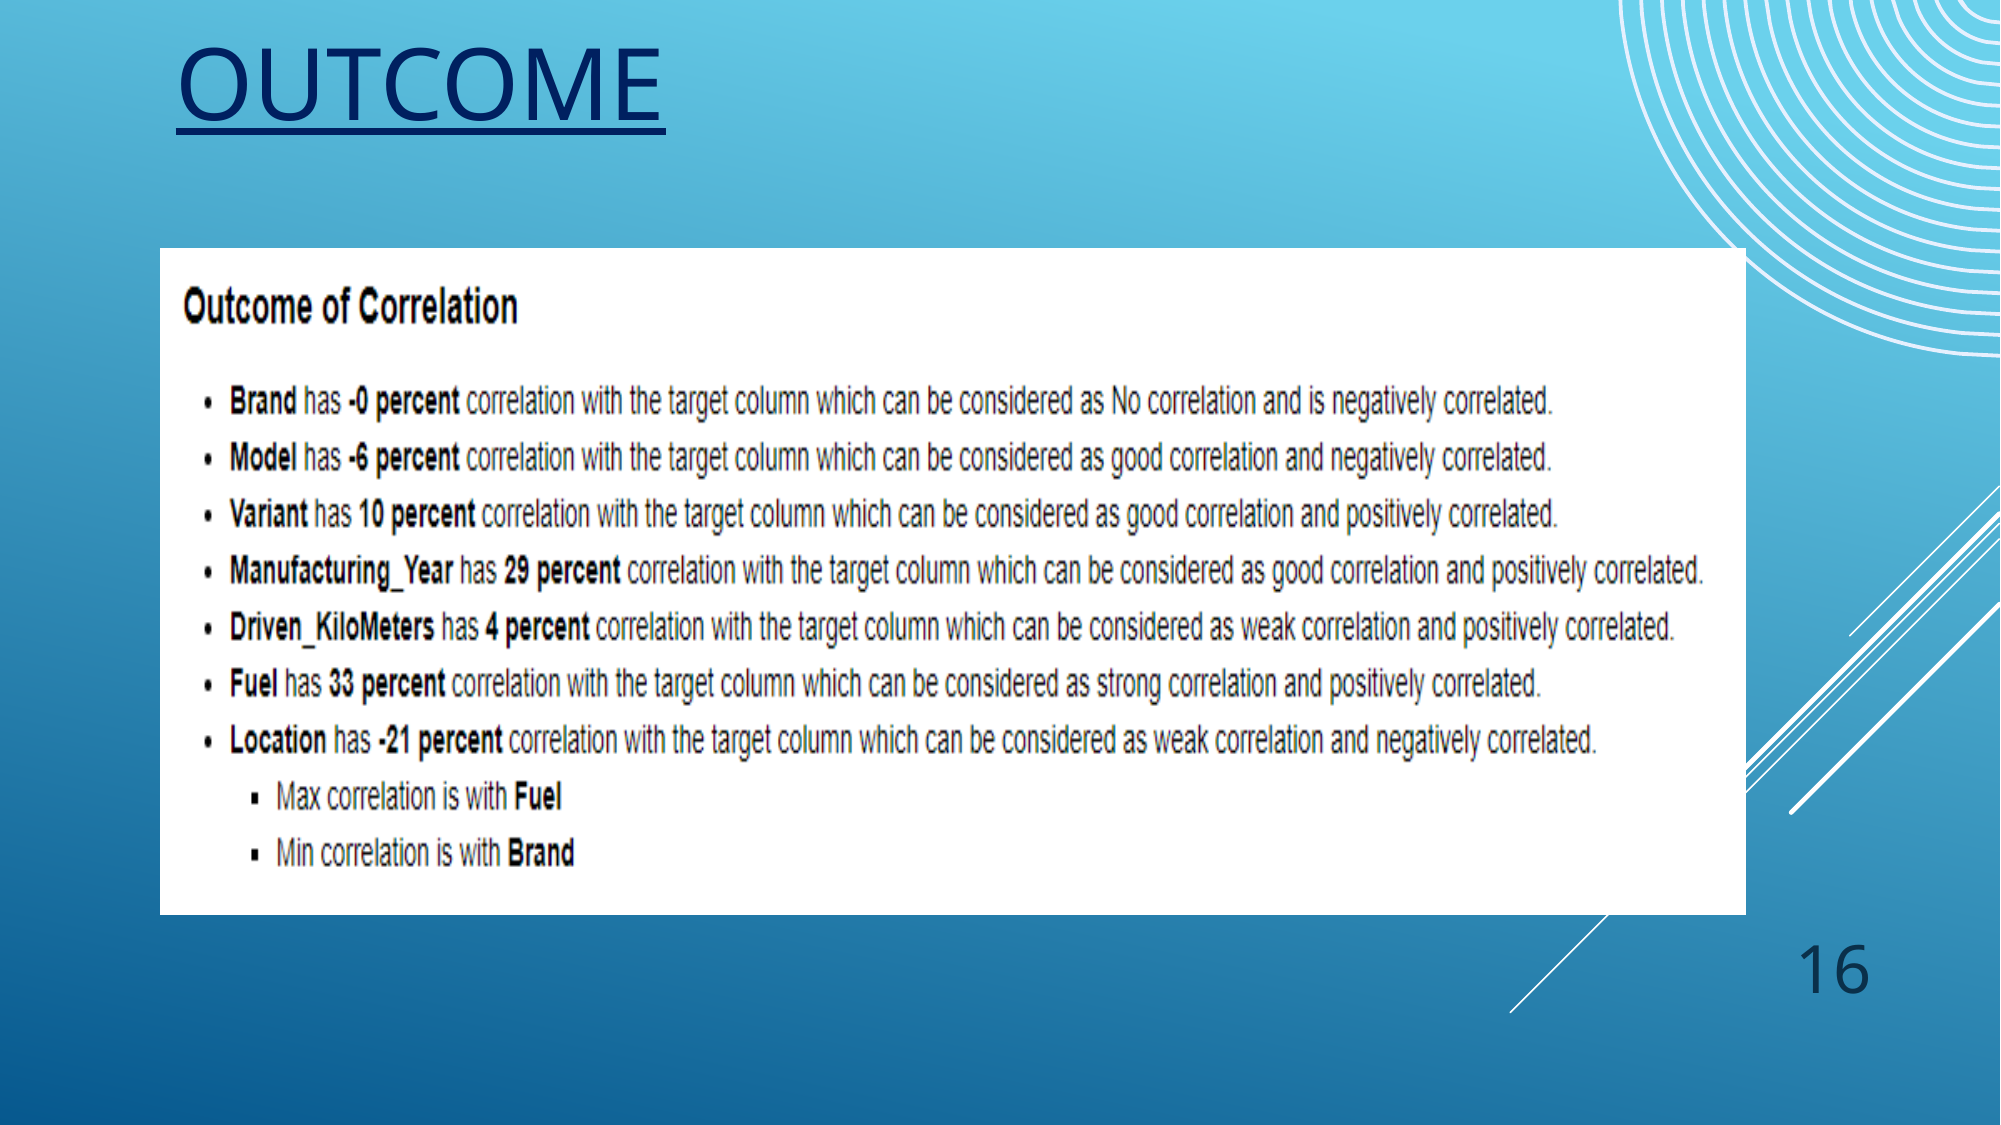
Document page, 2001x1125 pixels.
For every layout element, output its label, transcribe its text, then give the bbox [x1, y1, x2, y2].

text_box OUTCOME [160, 13, 935, 148]
picture [160, 248, 1747, 916]
slide_number 16 [1700, 915, 1888, 1025]
